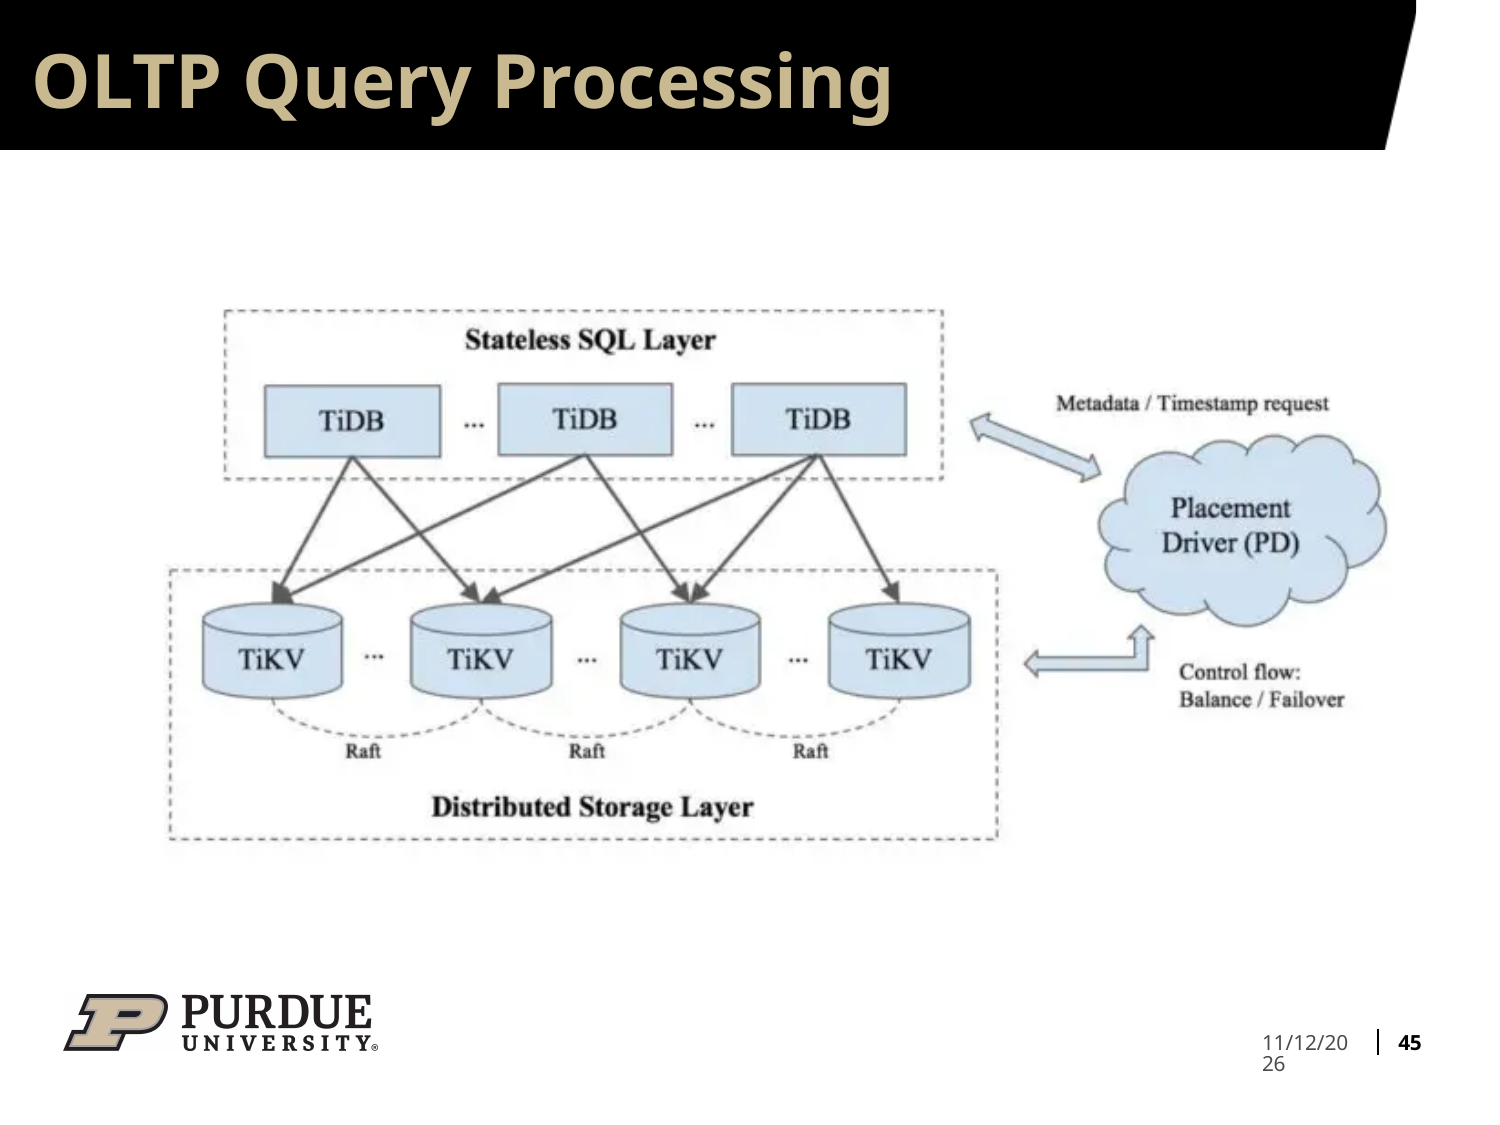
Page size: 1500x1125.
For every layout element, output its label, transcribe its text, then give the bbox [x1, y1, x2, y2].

title OLTP Query Processing [29, 41, 1171, 131]
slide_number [1247, 1017, 1375, 1071]
slide_number 45 [1380, 1013, 1441, 1074]
picture [63, 994, 378, 1051]
picture [135, 279, 1411, 870]
